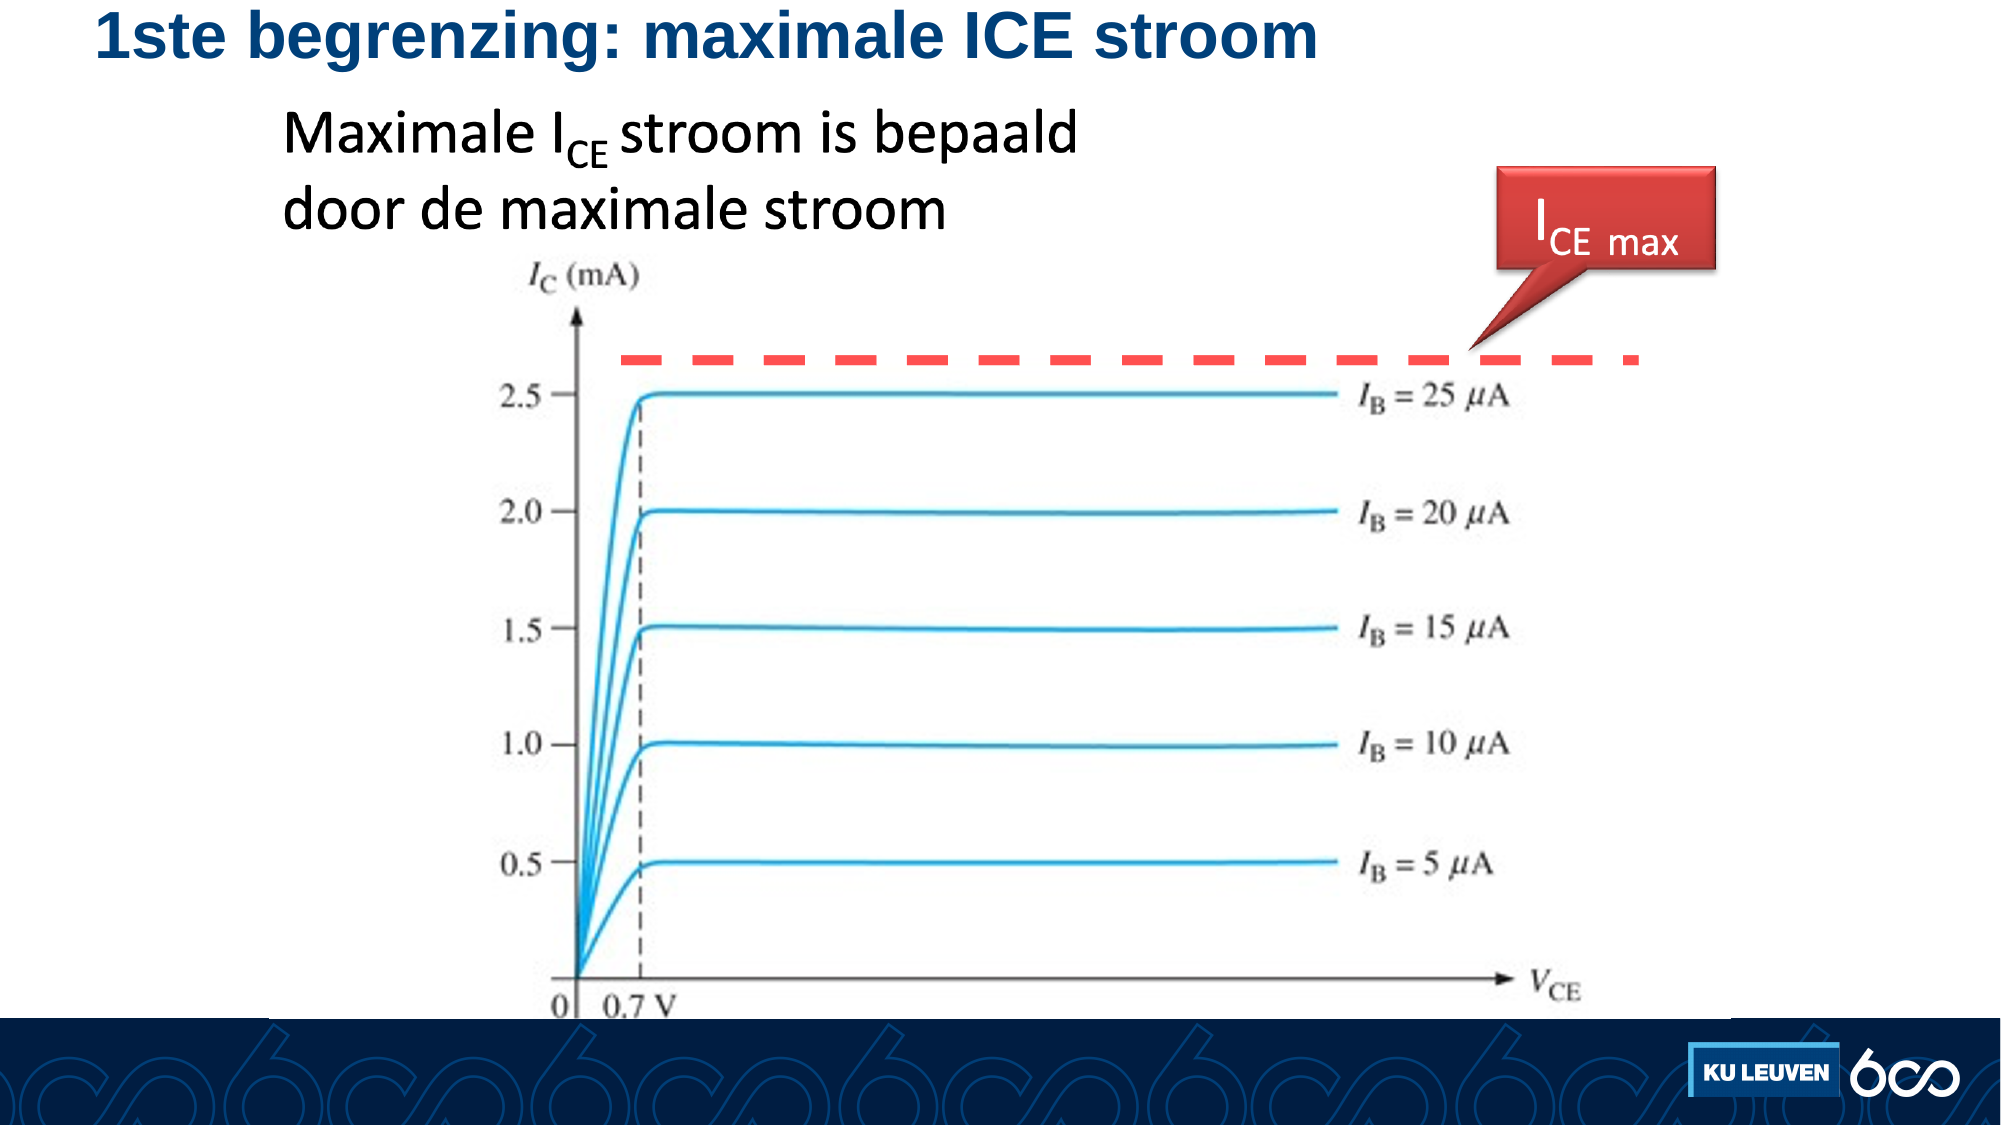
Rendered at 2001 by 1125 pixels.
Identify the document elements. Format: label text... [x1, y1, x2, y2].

title 1ste begrenzing: maximale ICE stroom [94, 0, 1906, 108]
picture [0, 88, 2001, 1125]
